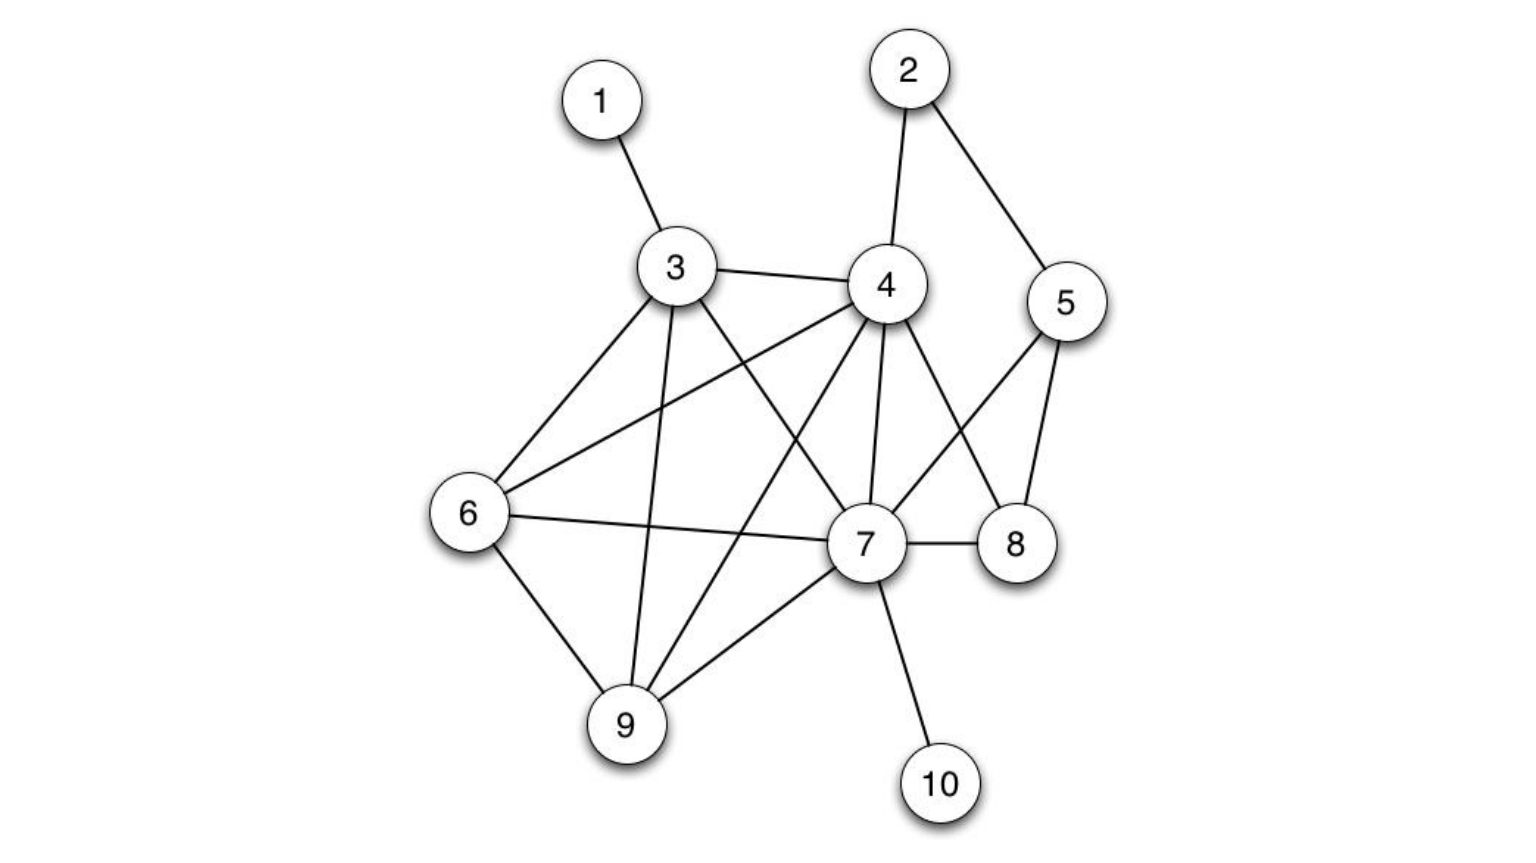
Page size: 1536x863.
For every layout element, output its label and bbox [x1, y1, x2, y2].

picture [400, 4, 1136, 858]
